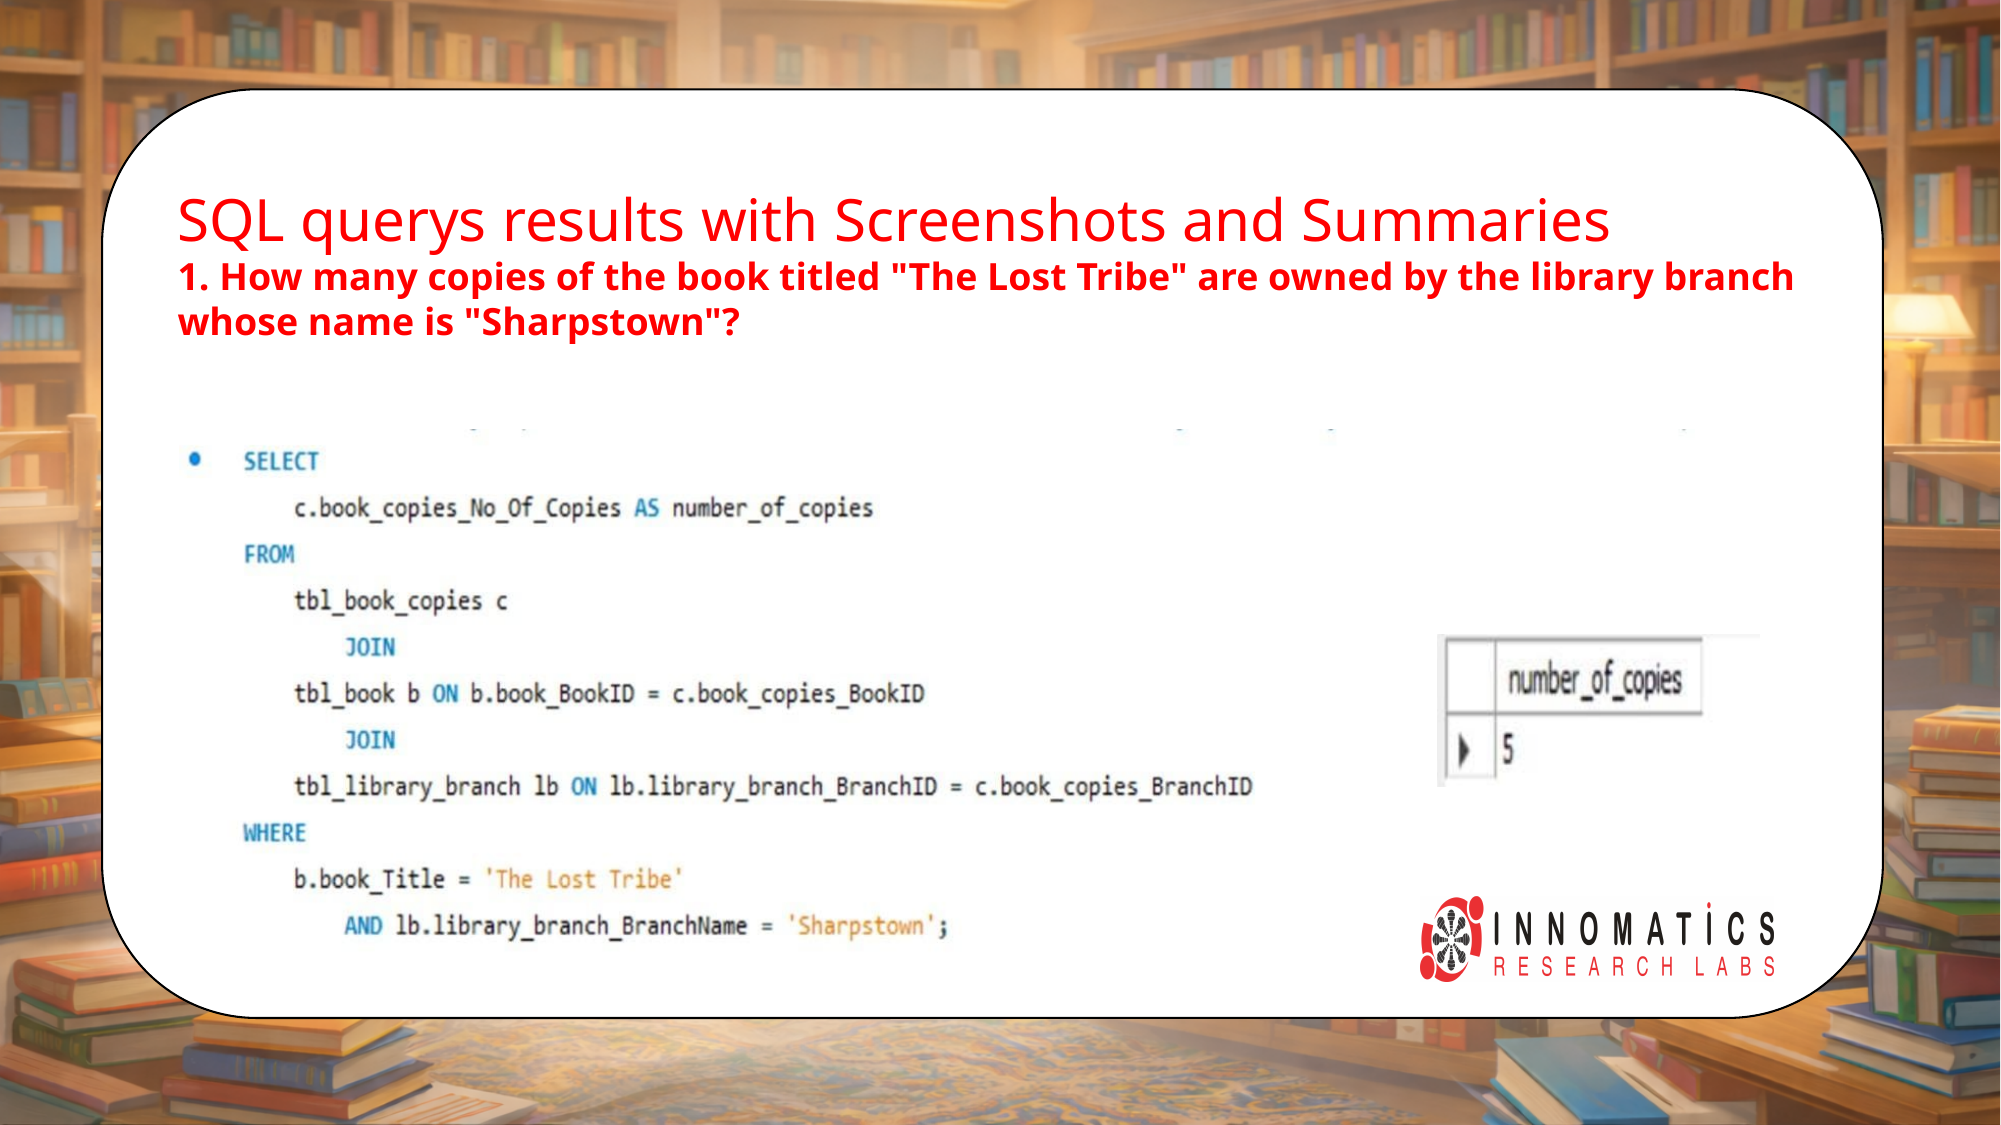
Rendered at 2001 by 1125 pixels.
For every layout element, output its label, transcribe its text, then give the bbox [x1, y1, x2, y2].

text_box [101, 88, 1884, 1020]
text_box SQL querys results with Screenshots and Summaries 1. How many copies of the book titled "The Lost Tribe" are owned by the library branch whose name is "Sharpstown"? [162, 175, 1838, 441]
picture [0, 0, 2001, 1125]
